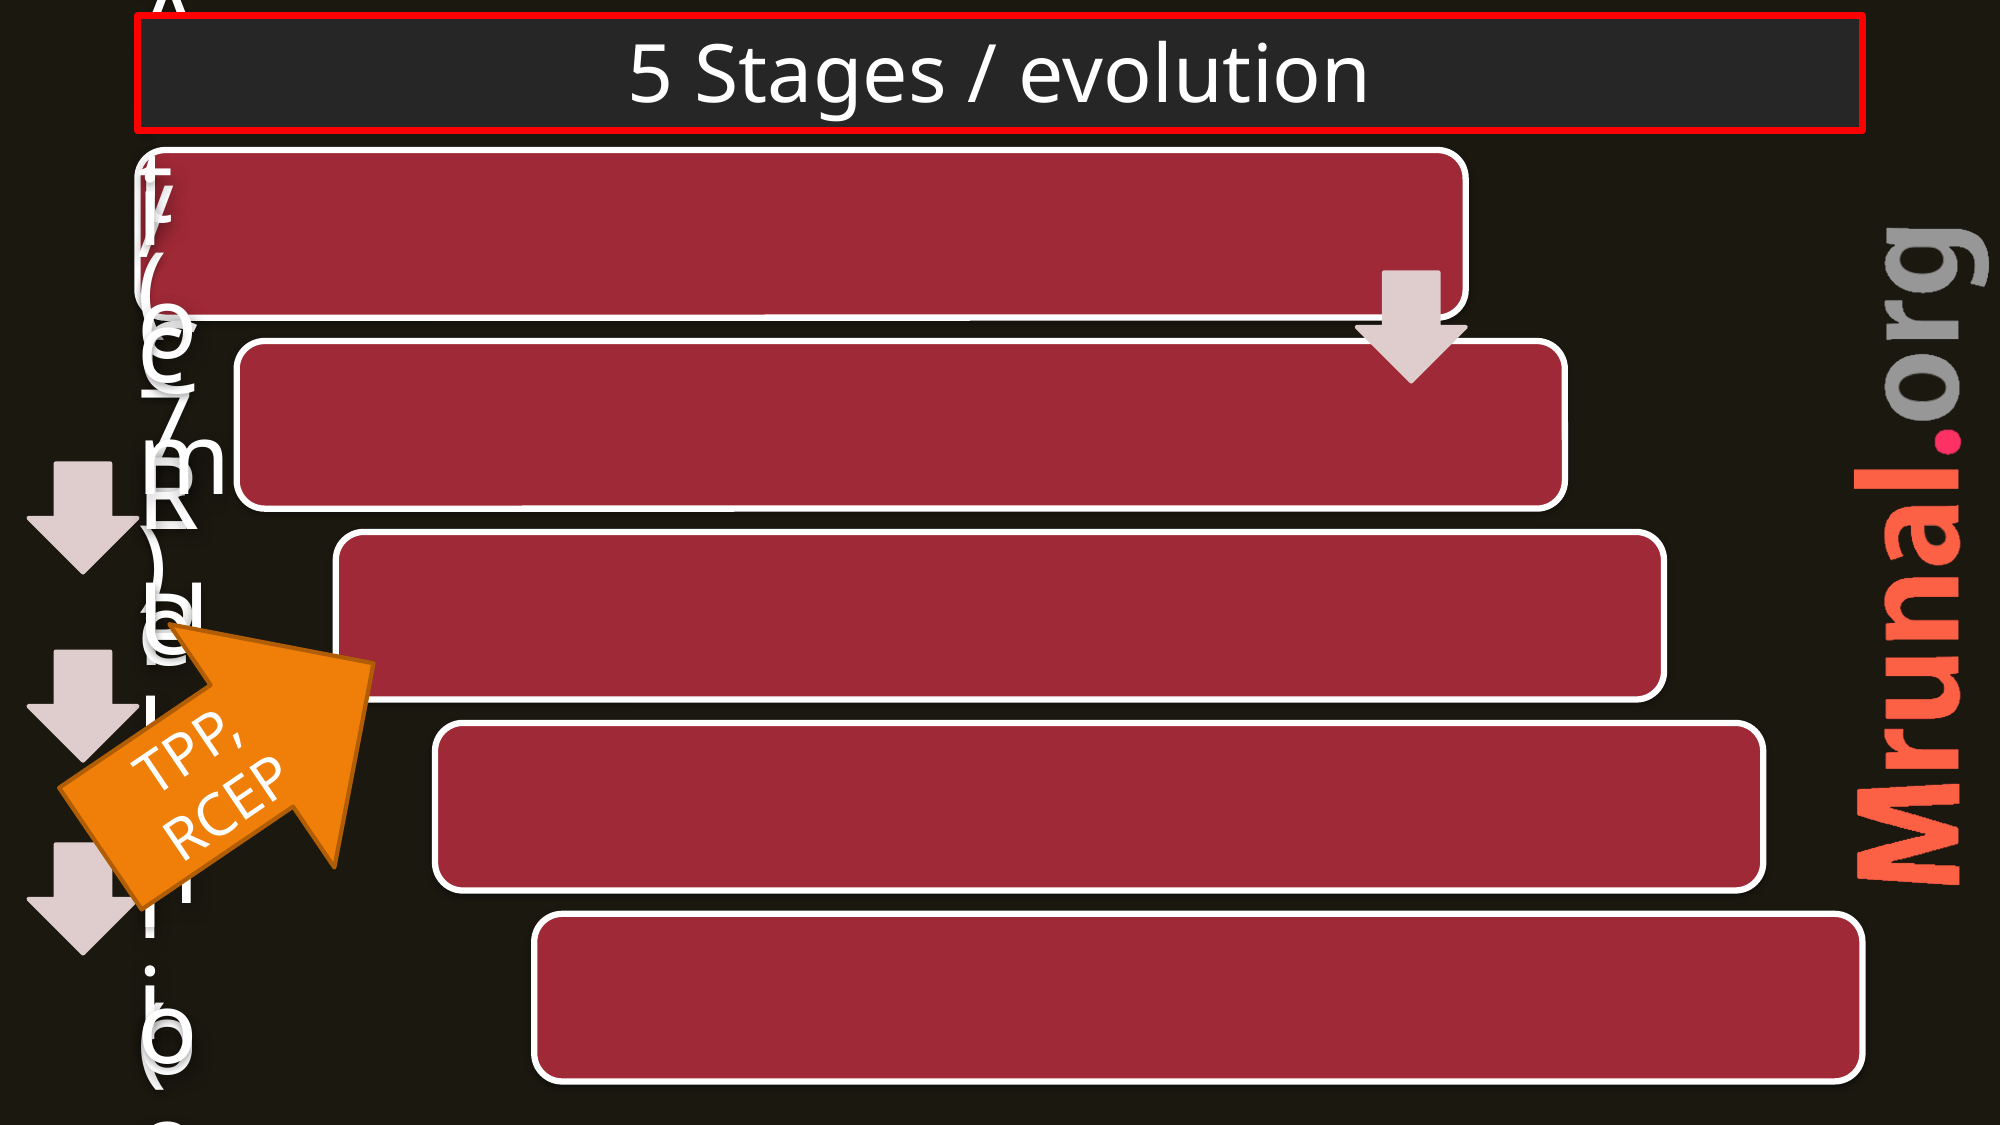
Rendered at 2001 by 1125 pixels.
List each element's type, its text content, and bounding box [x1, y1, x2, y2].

picture [1863, 223, 2000, 894]
title 5 Stages / evolution [134, 12, 1866, 134]
text_box TPP, RCEP [57, 735, 132, 899]
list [137, 149, 1863, 1082]
